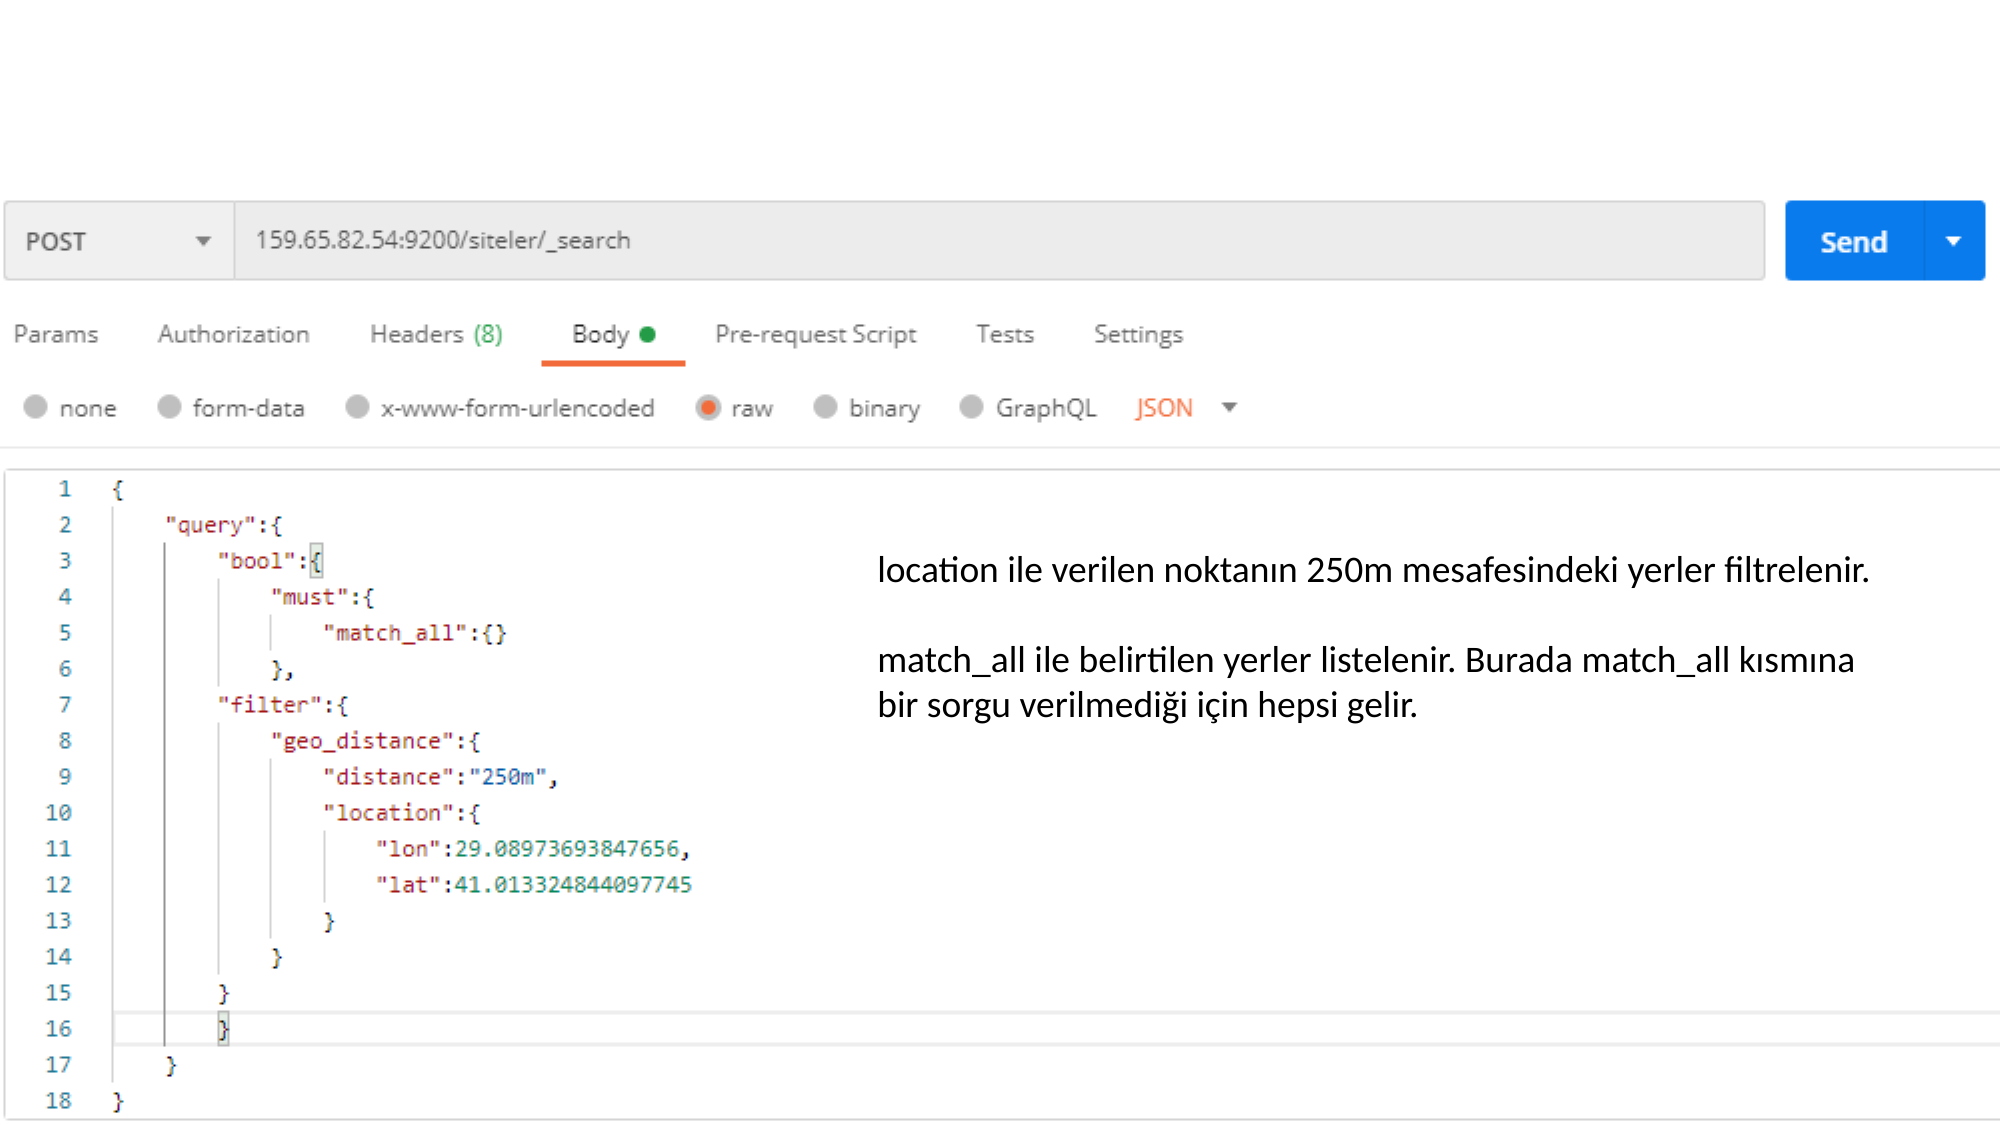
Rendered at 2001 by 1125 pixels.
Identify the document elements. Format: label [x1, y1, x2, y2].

picture [0, 193, 2000, 1125]
